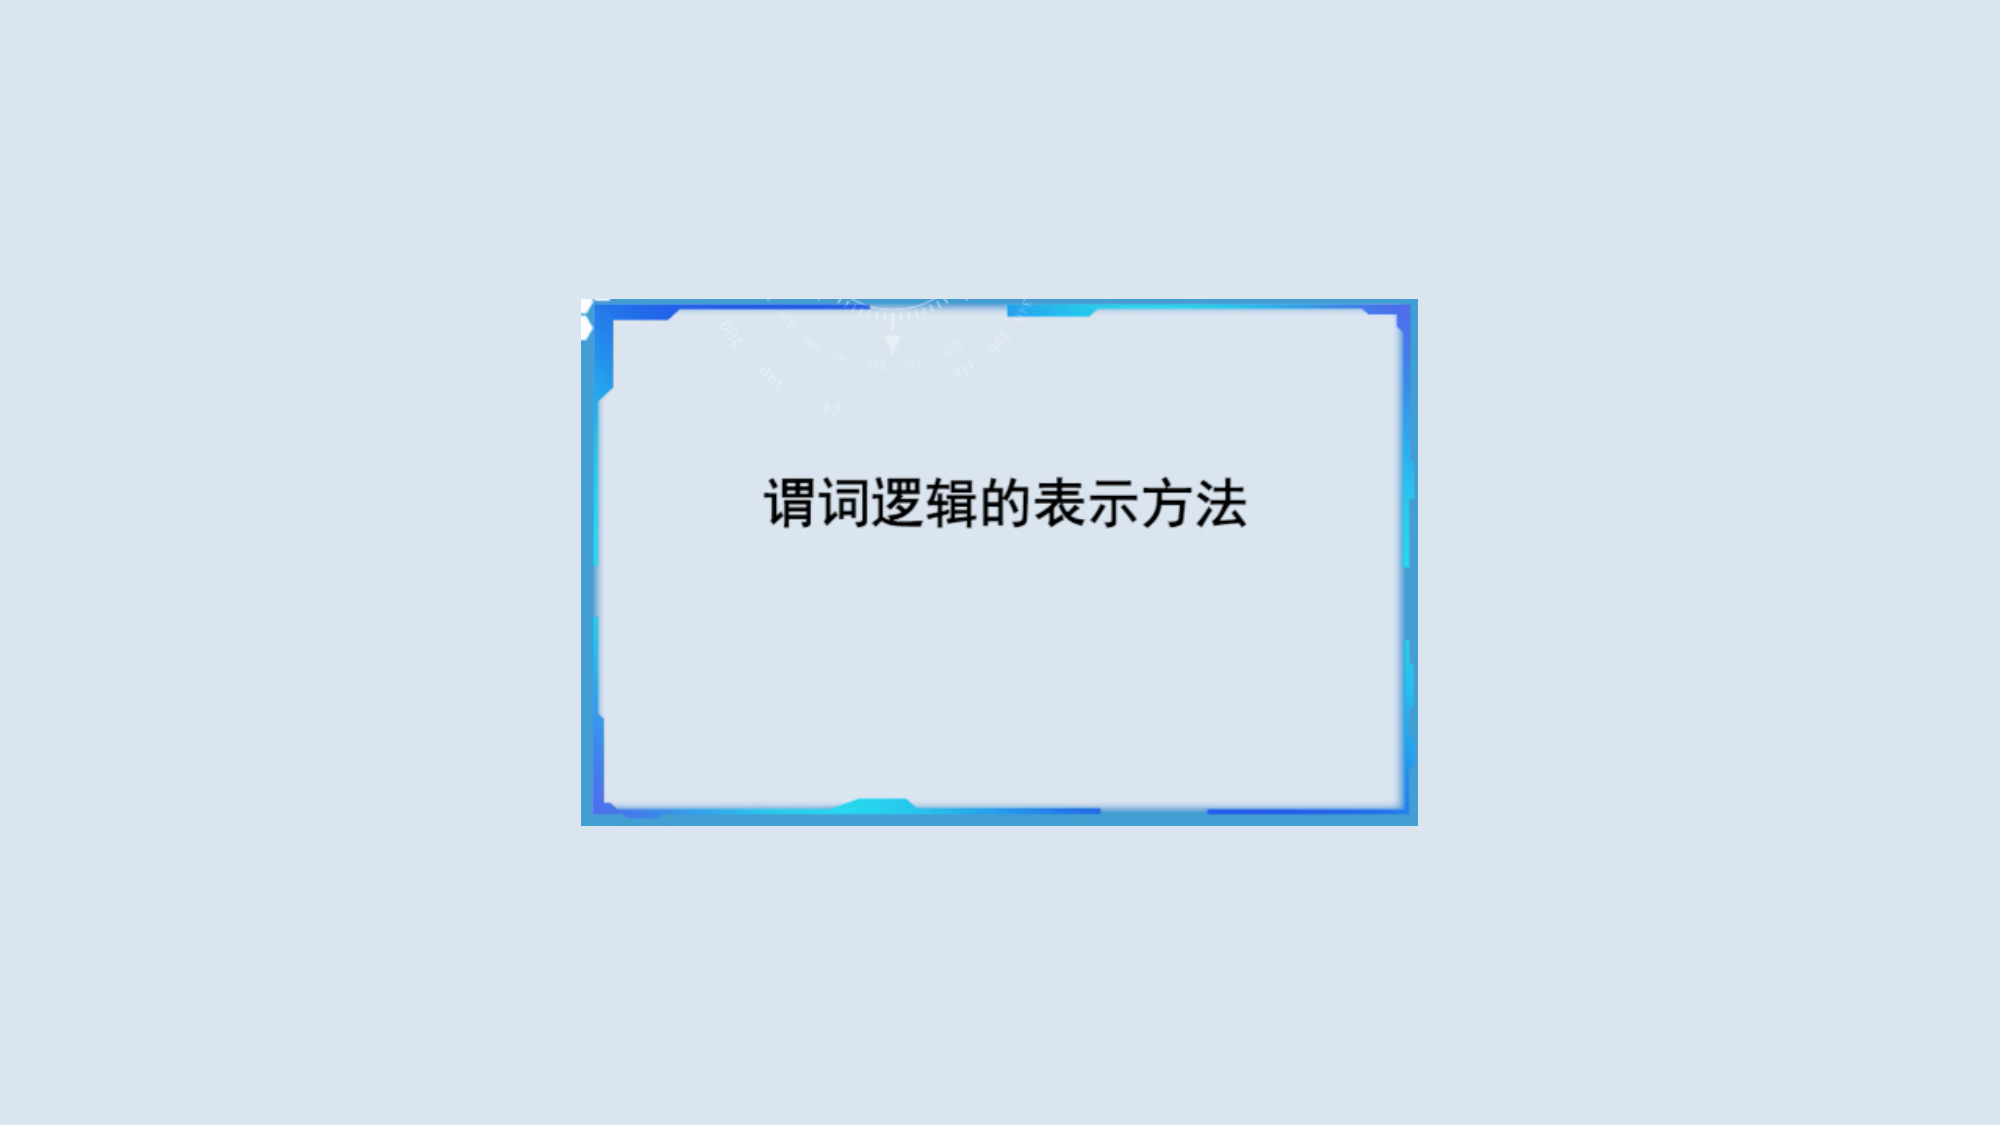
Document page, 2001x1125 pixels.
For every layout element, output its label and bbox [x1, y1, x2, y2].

picture [581, 299, 1419, 826]
